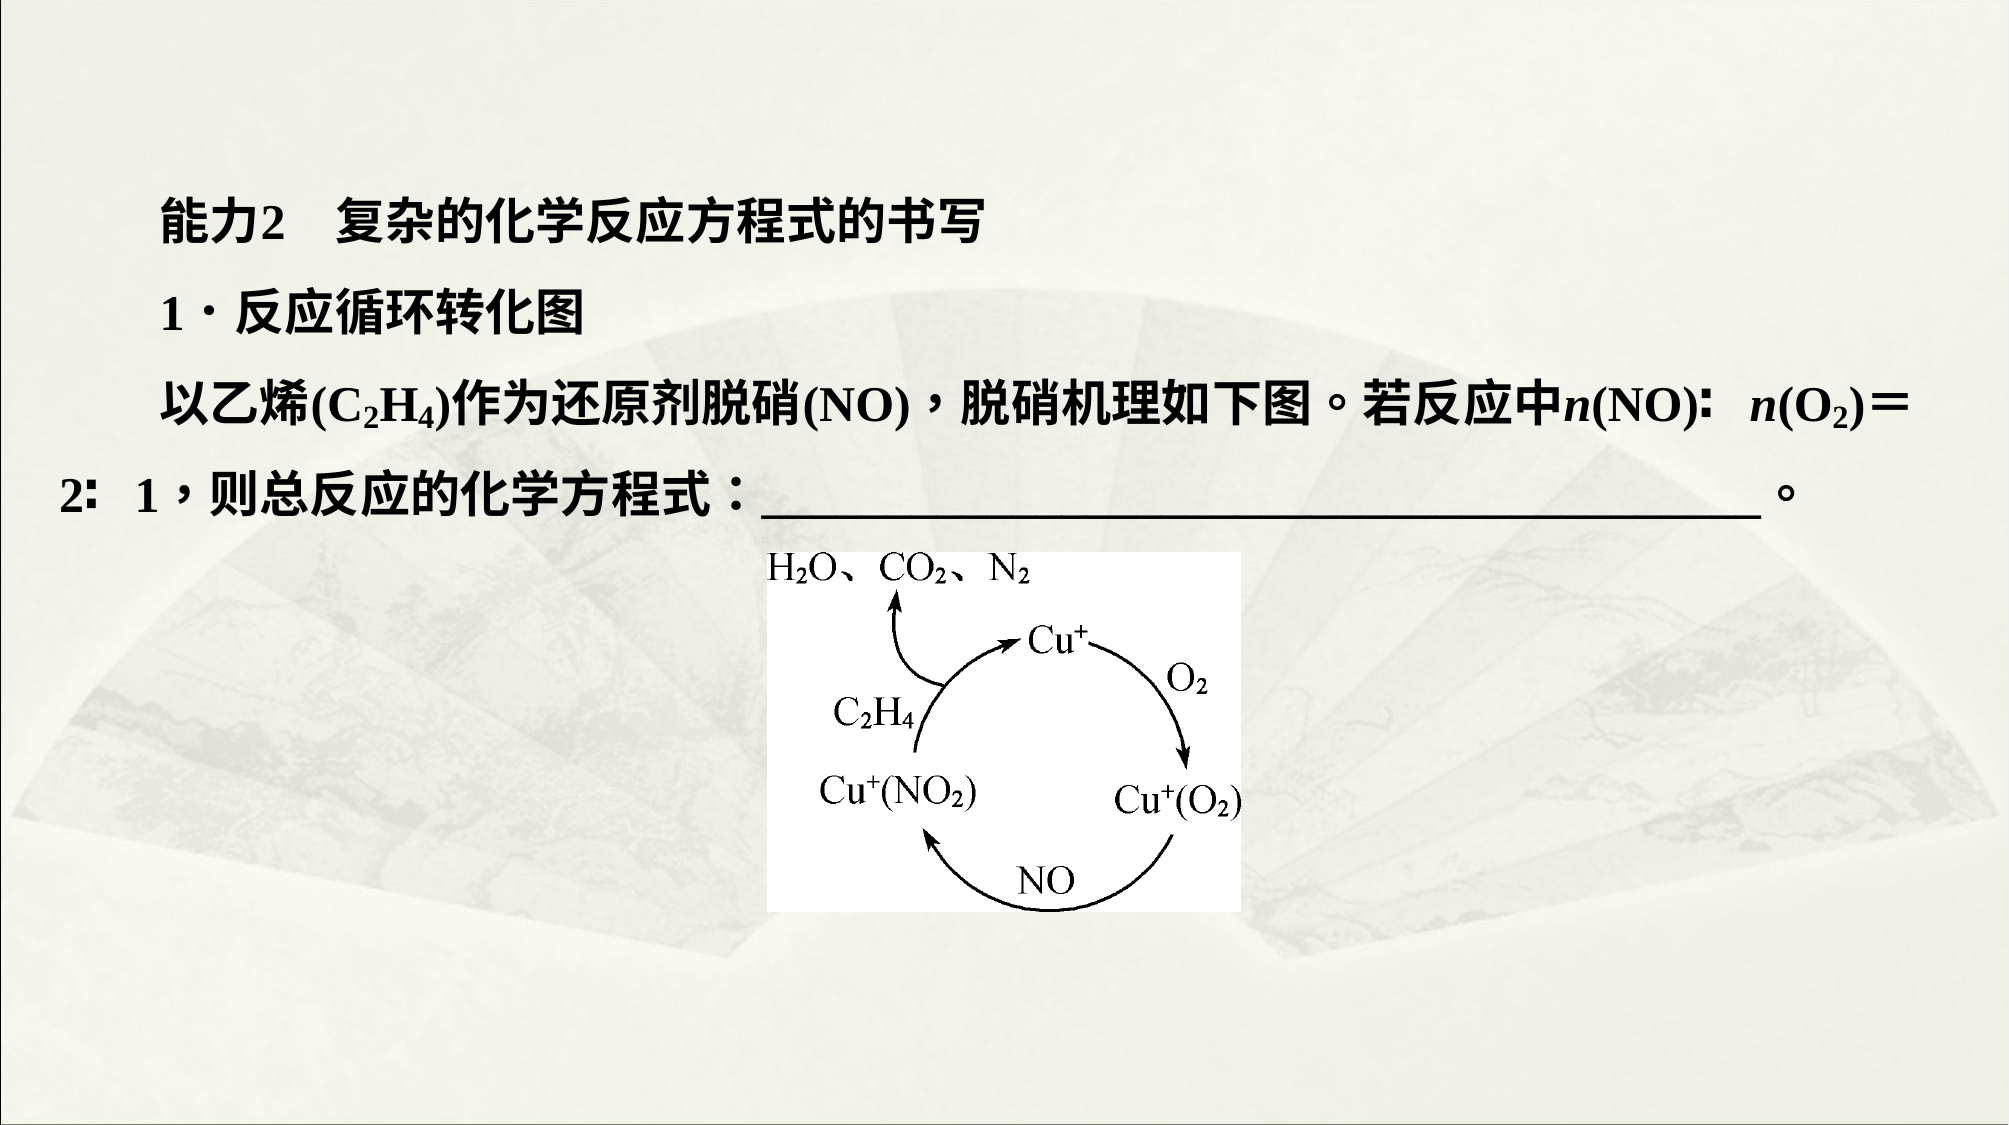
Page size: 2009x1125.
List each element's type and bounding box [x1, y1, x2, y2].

text_box [58, 189, 1950, 936]
picture [0, 0, 2009, 1125]
